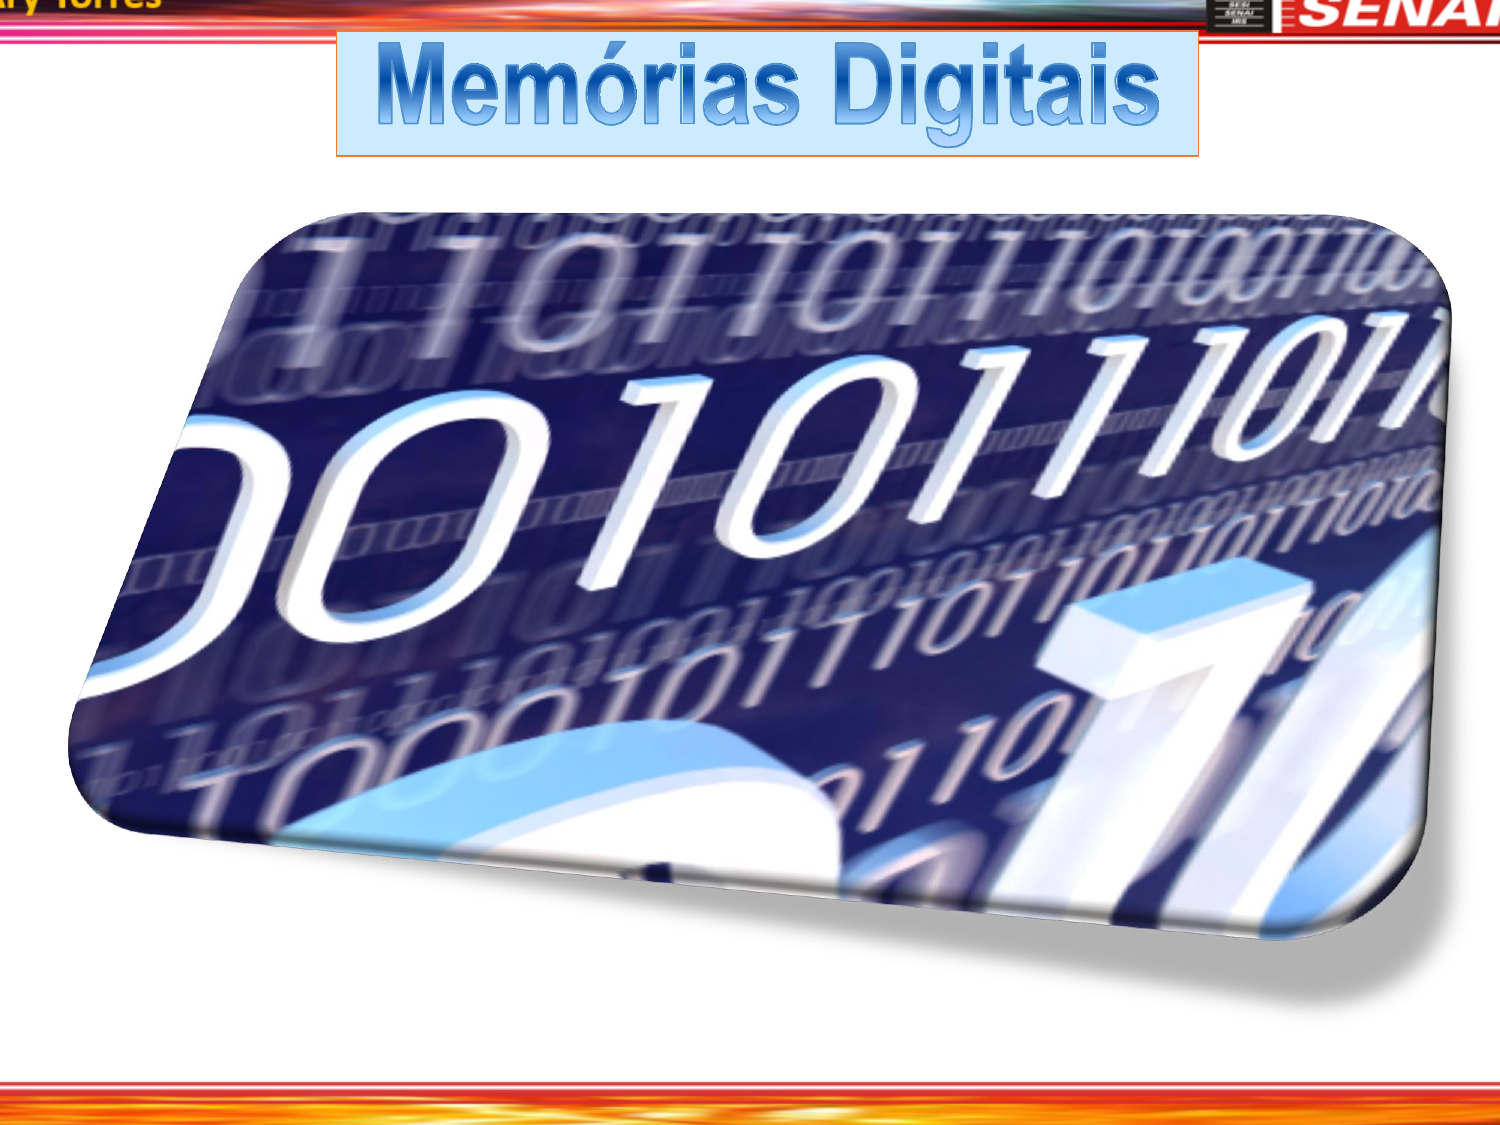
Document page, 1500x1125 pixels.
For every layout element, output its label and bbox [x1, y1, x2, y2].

text_box [335, 29, 1200, 157]
picture [0, 0, 1500, 1125]
